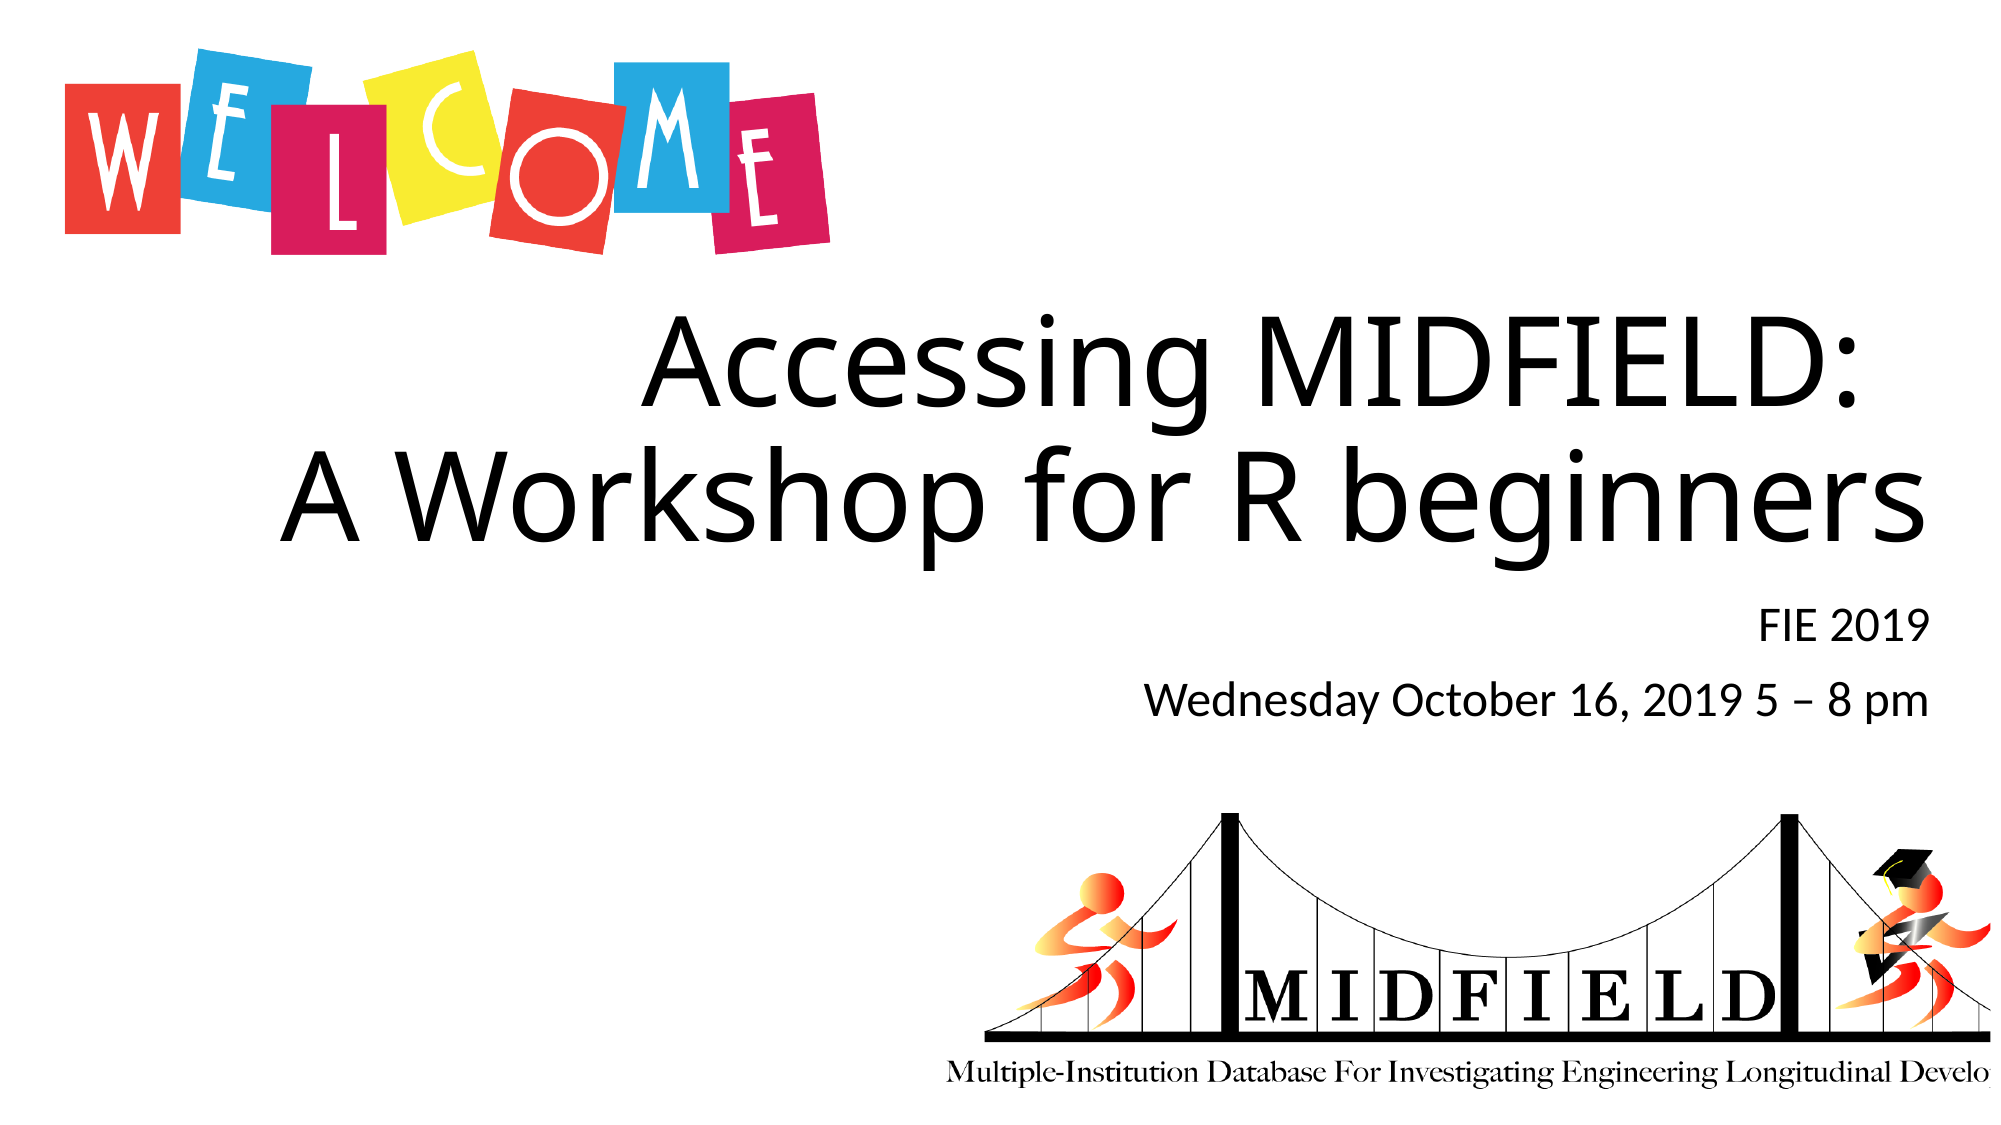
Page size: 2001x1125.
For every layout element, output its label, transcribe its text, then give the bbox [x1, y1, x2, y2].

subtitle FIE 2019 Wednesday October 16, 2019 5 – 8 pm [445, 590, 1946, 863]
picture [29, 22, 901, 292]
title Accessing MIDFIELD: A Workshop for R beginners [0, 184, 1946, 576]
picture [945, 813, 1991, 1092]
